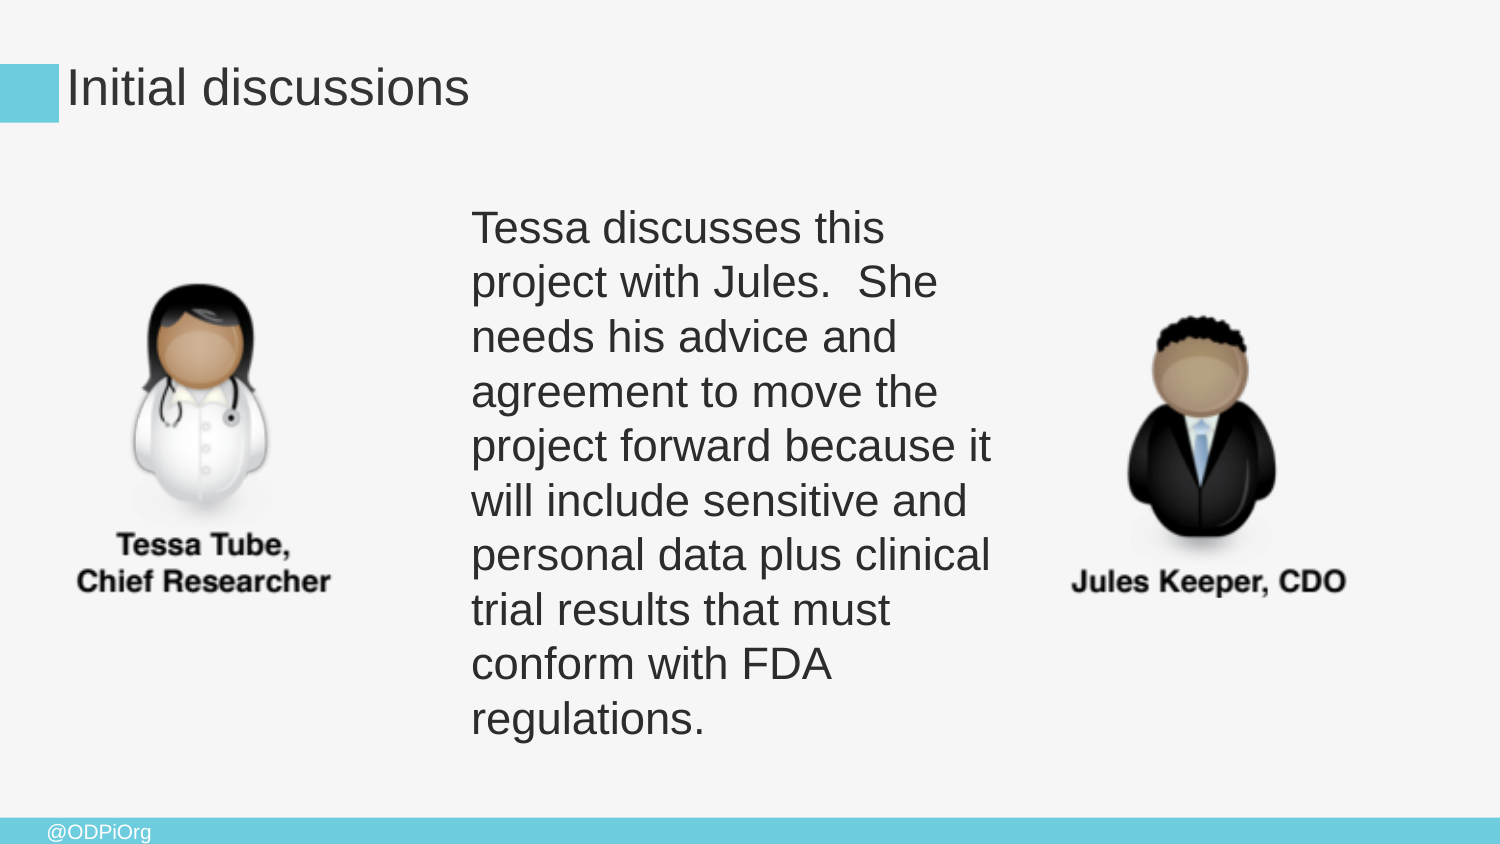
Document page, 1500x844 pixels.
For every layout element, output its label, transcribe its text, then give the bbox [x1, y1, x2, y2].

title Initial discussions [51, 37, 1449, 131]
list Tessa discusses this project with Jules. She needs his advice and agreement to move the project forward because it will include sensitive and personal data plus clinical trial results that must conform with FDA regulations. [455, 182, 1033, 763]
picture [50, 266, 355, 598]
picture [1059, 297, 1360, 598]
